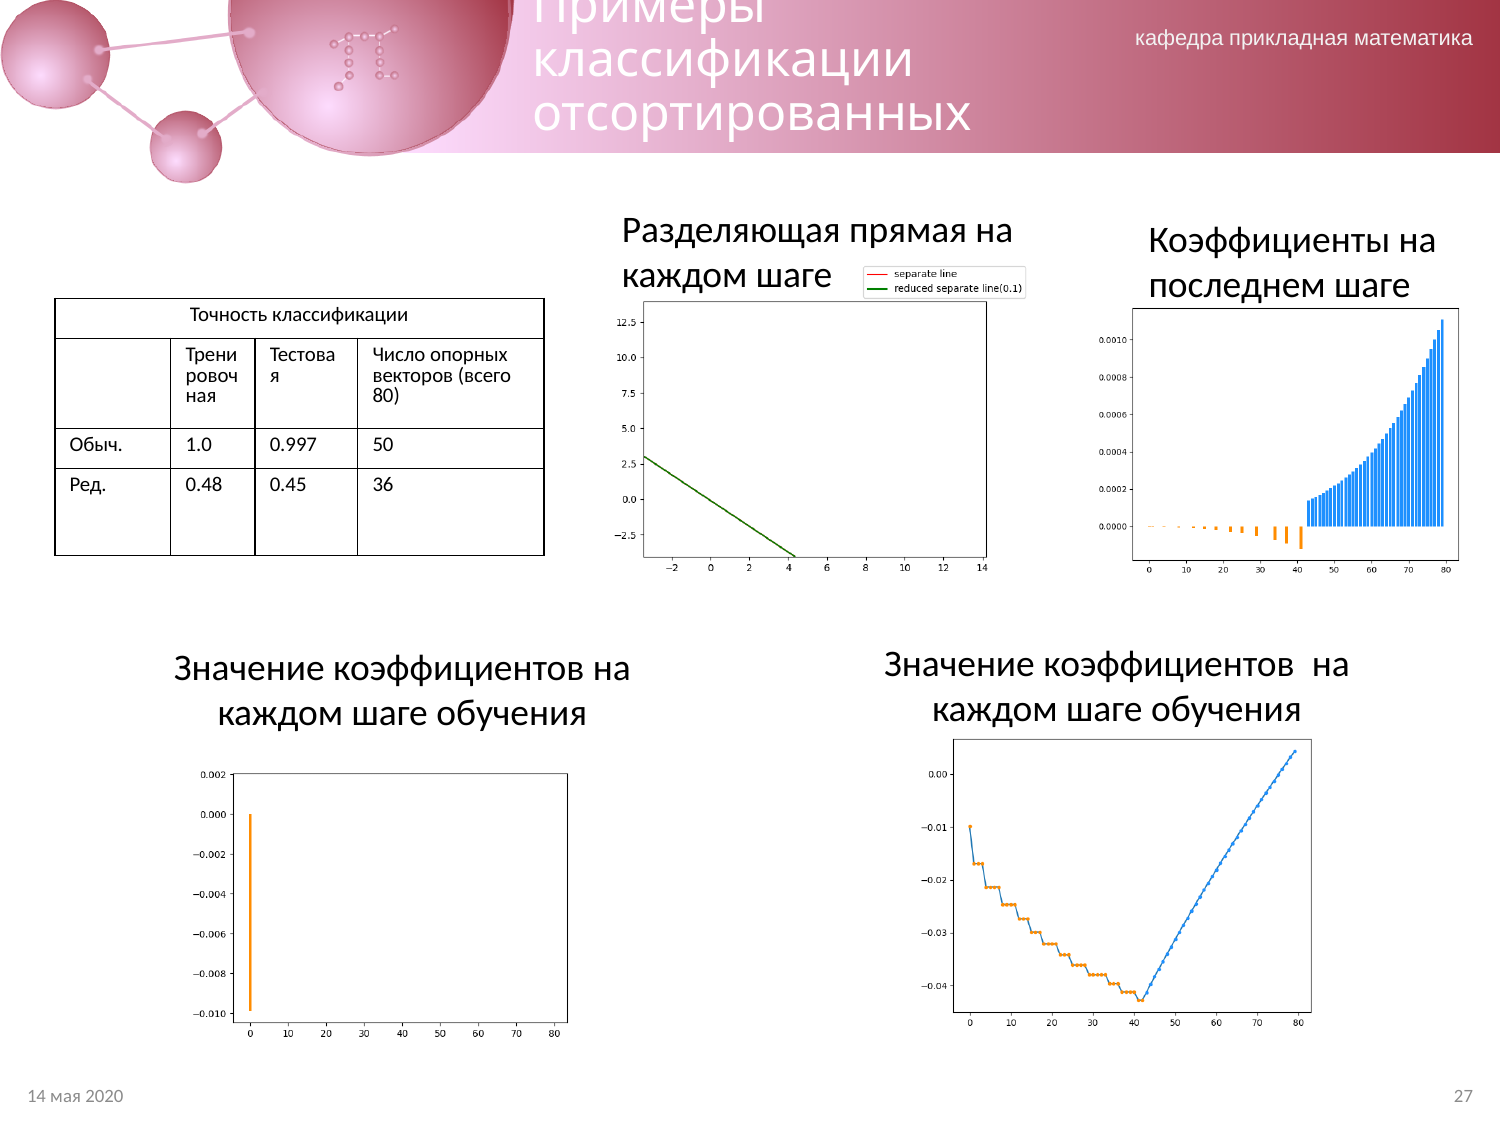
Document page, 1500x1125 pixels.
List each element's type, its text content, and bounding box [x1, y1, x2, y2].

table_cell 0.48 [171, 469, 254, 555]
text_box Разделяющая прямая на каждом шаге [607, 197, 1090, 303]
table_cell 36 [358, 469, 543, 555]
table_cell 50 [358, 429, 543, 468]
table_cell Число опорных векторов (всего 80) [358, 339, 543, 428]
table_cell 0.45 [256, 469, 357, 555]
table_cell 1.0 [171, 429, 254, 468]
table_cell Тестовая [256, 339, 357, 428]
table_cell [56, 339, 170, 428]
slide_number 27 [1150, 1065, 1488, 1125]
table_cell 0.997 [256, 429, 357, 468]
slide_number 14 мая 2020 [11, 1065, 350, 1125]
text_box Значение коэффициентов на каждом шаге обучения [146, 635, 659, 741]
title Примеры классификации отсортированных классов [517, 25, 1121, 149]
table_cell Ред. [56, 469, 170, 555]
table_cell Обыч. [56, 429, 170, 468]
table_header Точность классификации [56, 299, 543, 338]
table_cell Тренировочная [171, 339, 254, 428]
picture [0, 0, 1500, 1125]
text_box Коэффициенты на последнем шаге [1133, 207, 1467, 299]
